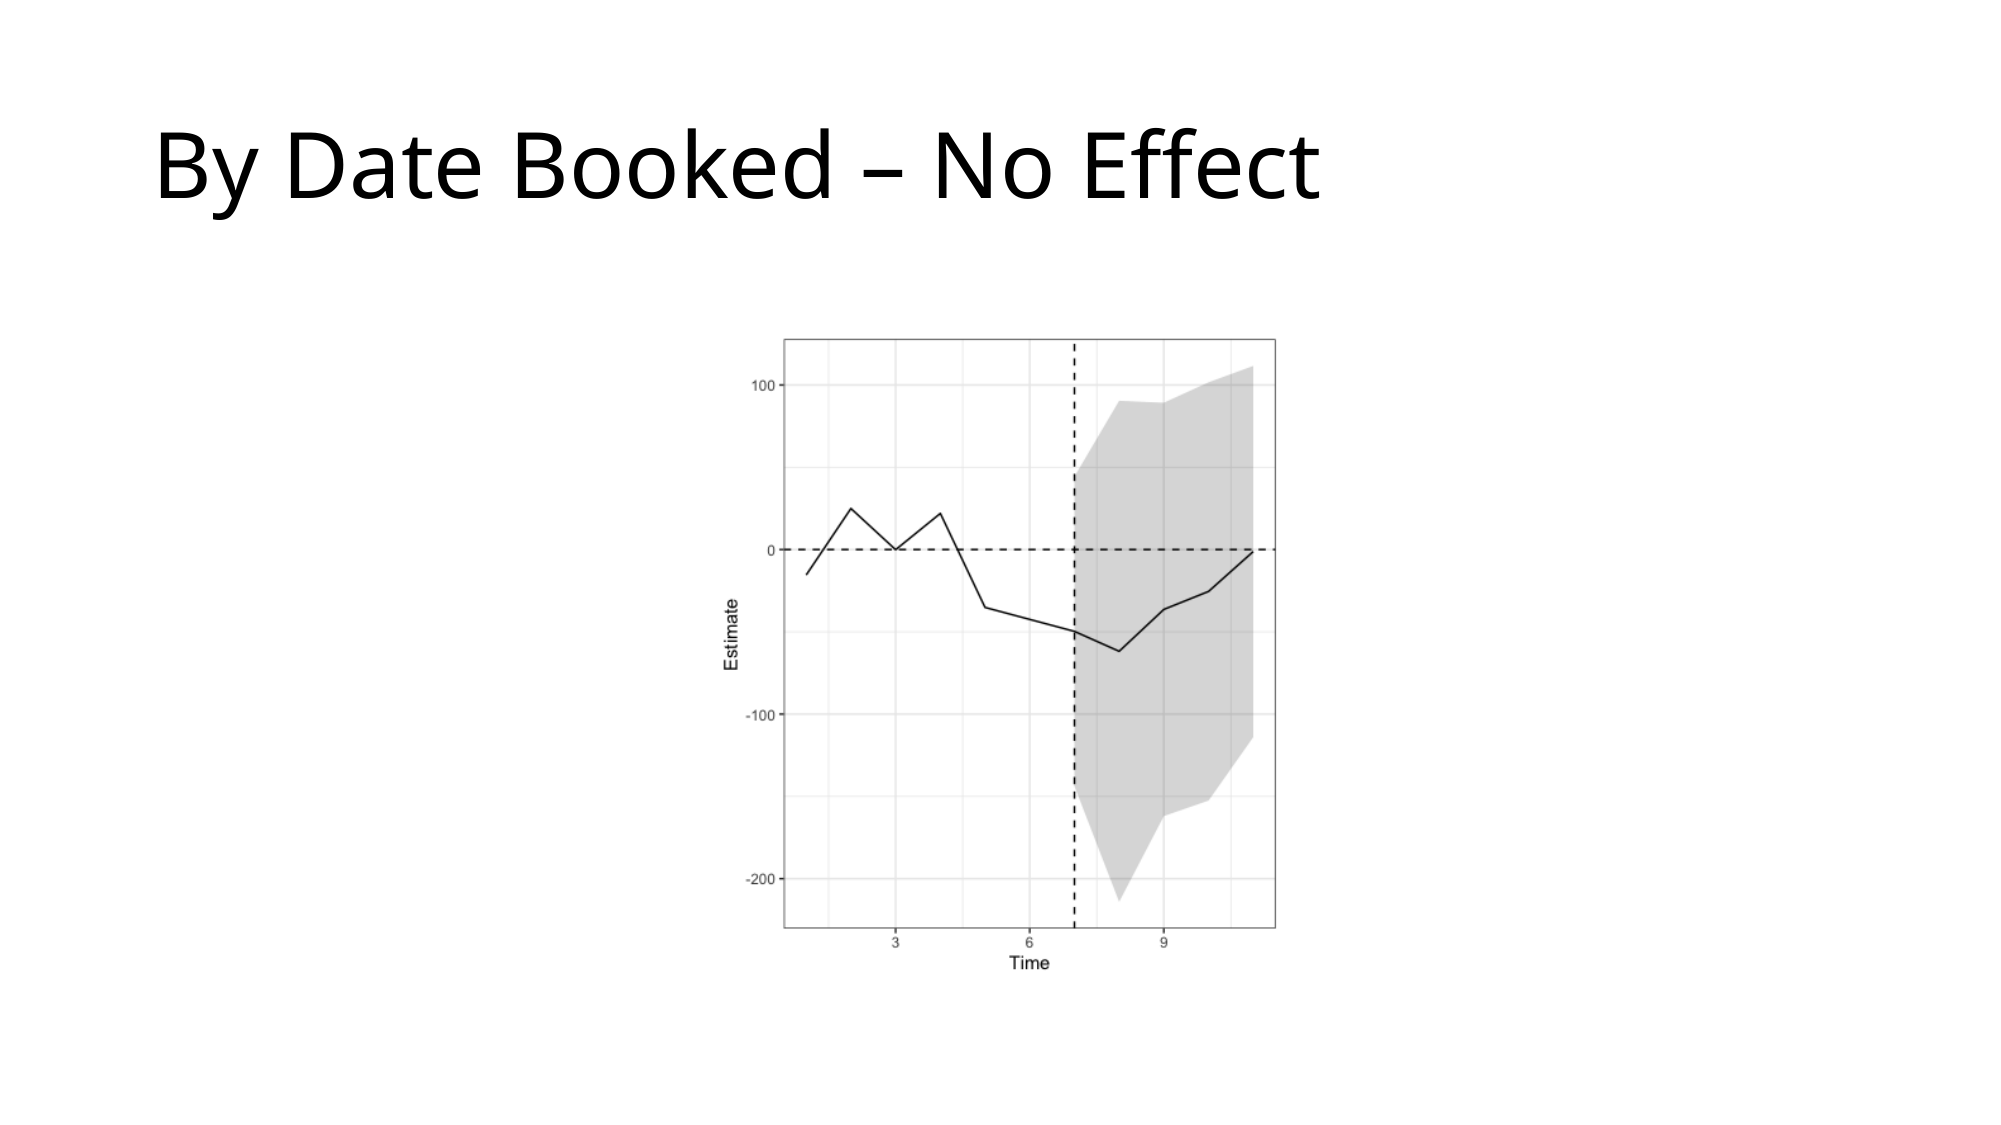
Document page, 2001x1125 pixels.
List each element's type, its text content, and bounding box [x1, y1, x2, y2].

picture [715, 330, 1285, 982]
title By Date Booked – No Effect [137, 59, 1863, 278]
